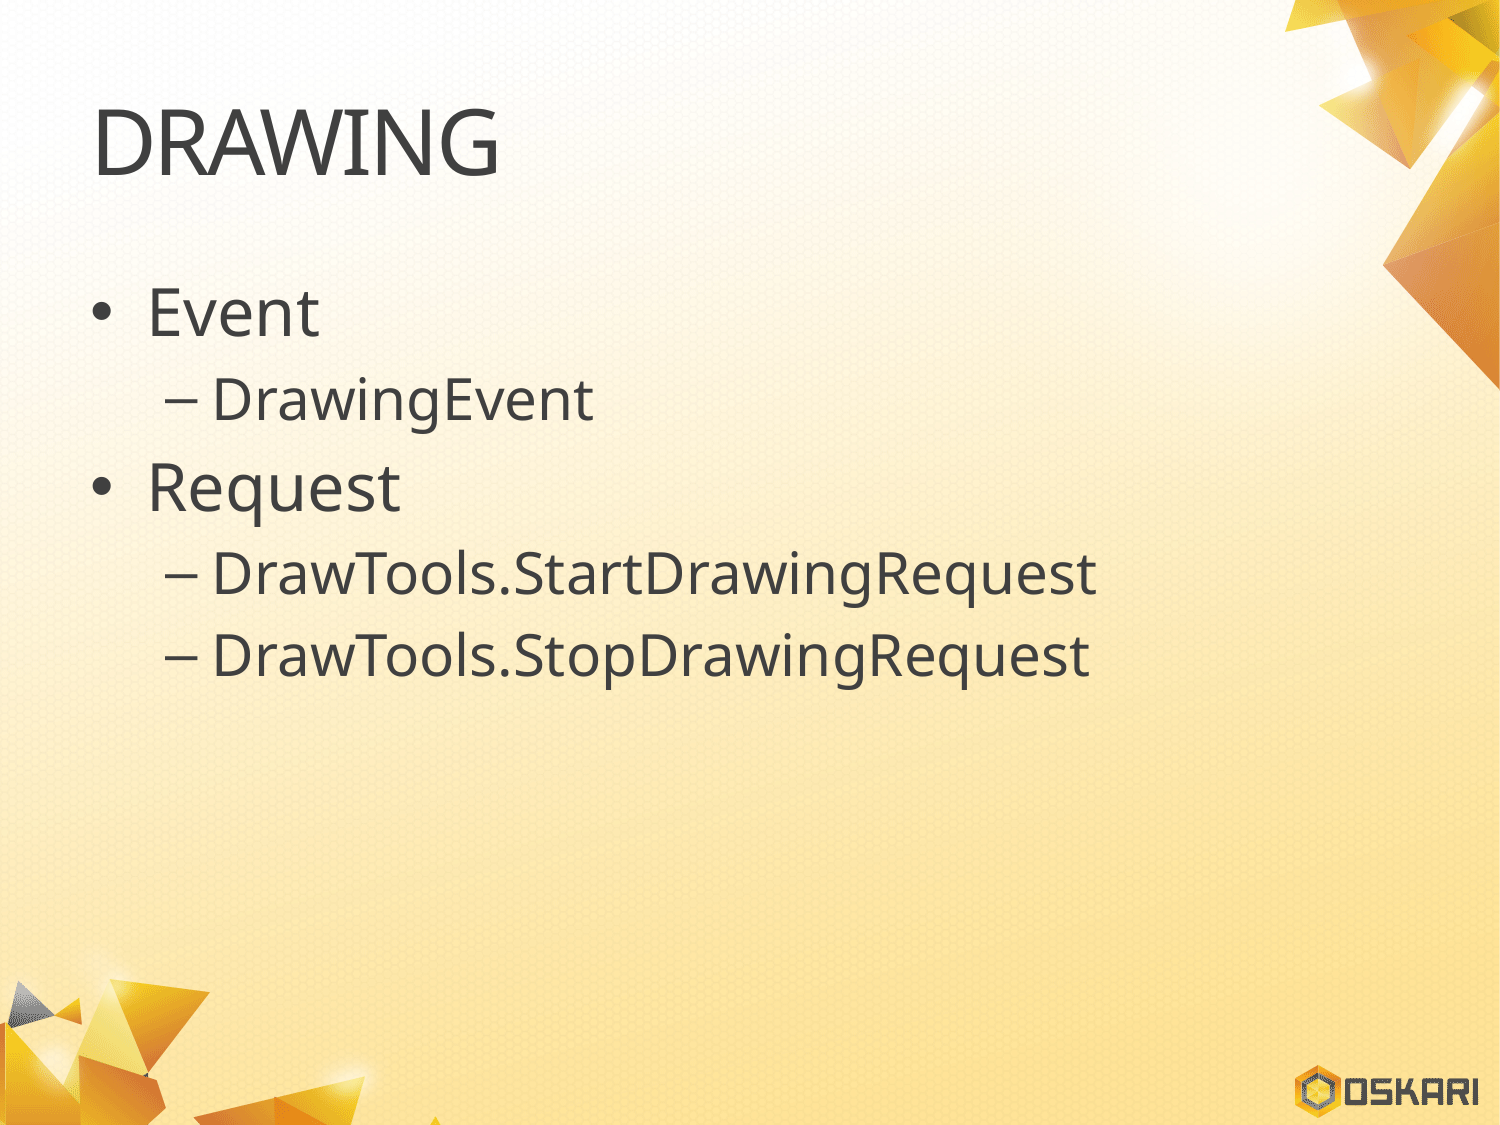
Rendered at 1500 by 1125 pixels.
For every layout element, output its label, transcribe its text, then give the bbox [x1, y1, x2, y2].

picture [0, 0, 1500, 1125]
title Drawing [75, 45, 1425, 233]
list Event DrawingEvent Request DrawTools.StartDrawingRequest DrawTools.StopDrawingRequest [75, 262, 1425, 1005]
